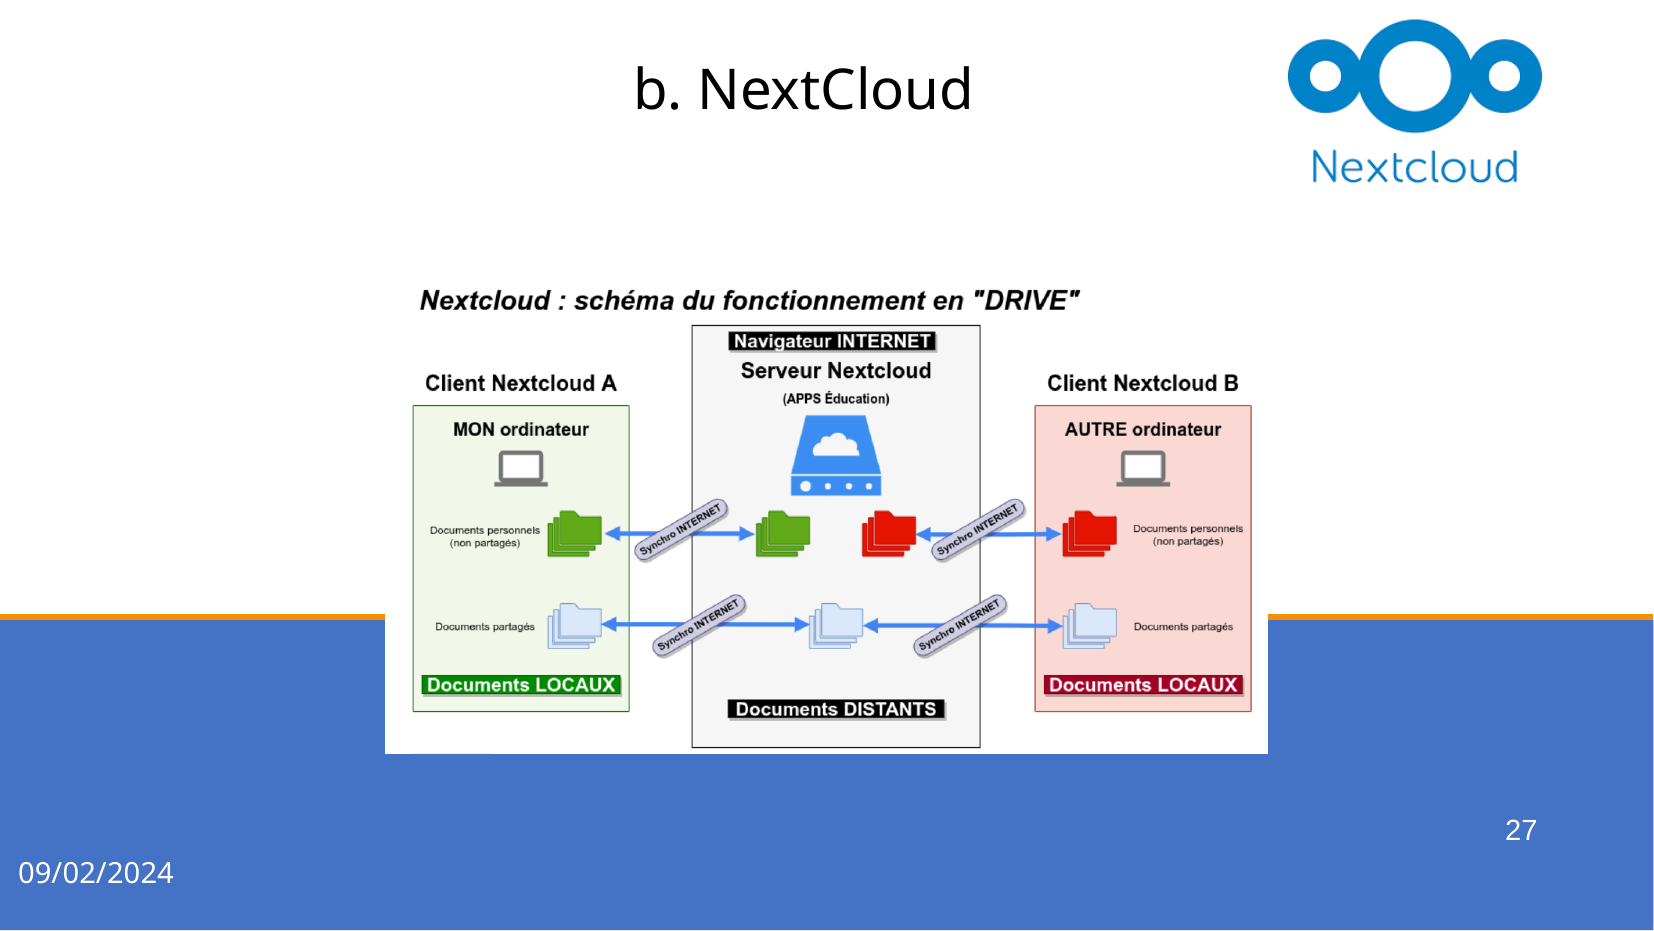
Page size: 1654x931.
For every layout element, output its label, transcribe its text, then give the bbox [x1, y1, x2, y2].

text_box b. NextCloud [618, 38, 1036, 152]
text_box 09/02/2024 [12, 827, 307, 917]
picture [1267, 0, 1562, 205]
picture [385, 267, 1269, 754]
text_box 27 [1490, 803, 1553, 854]
